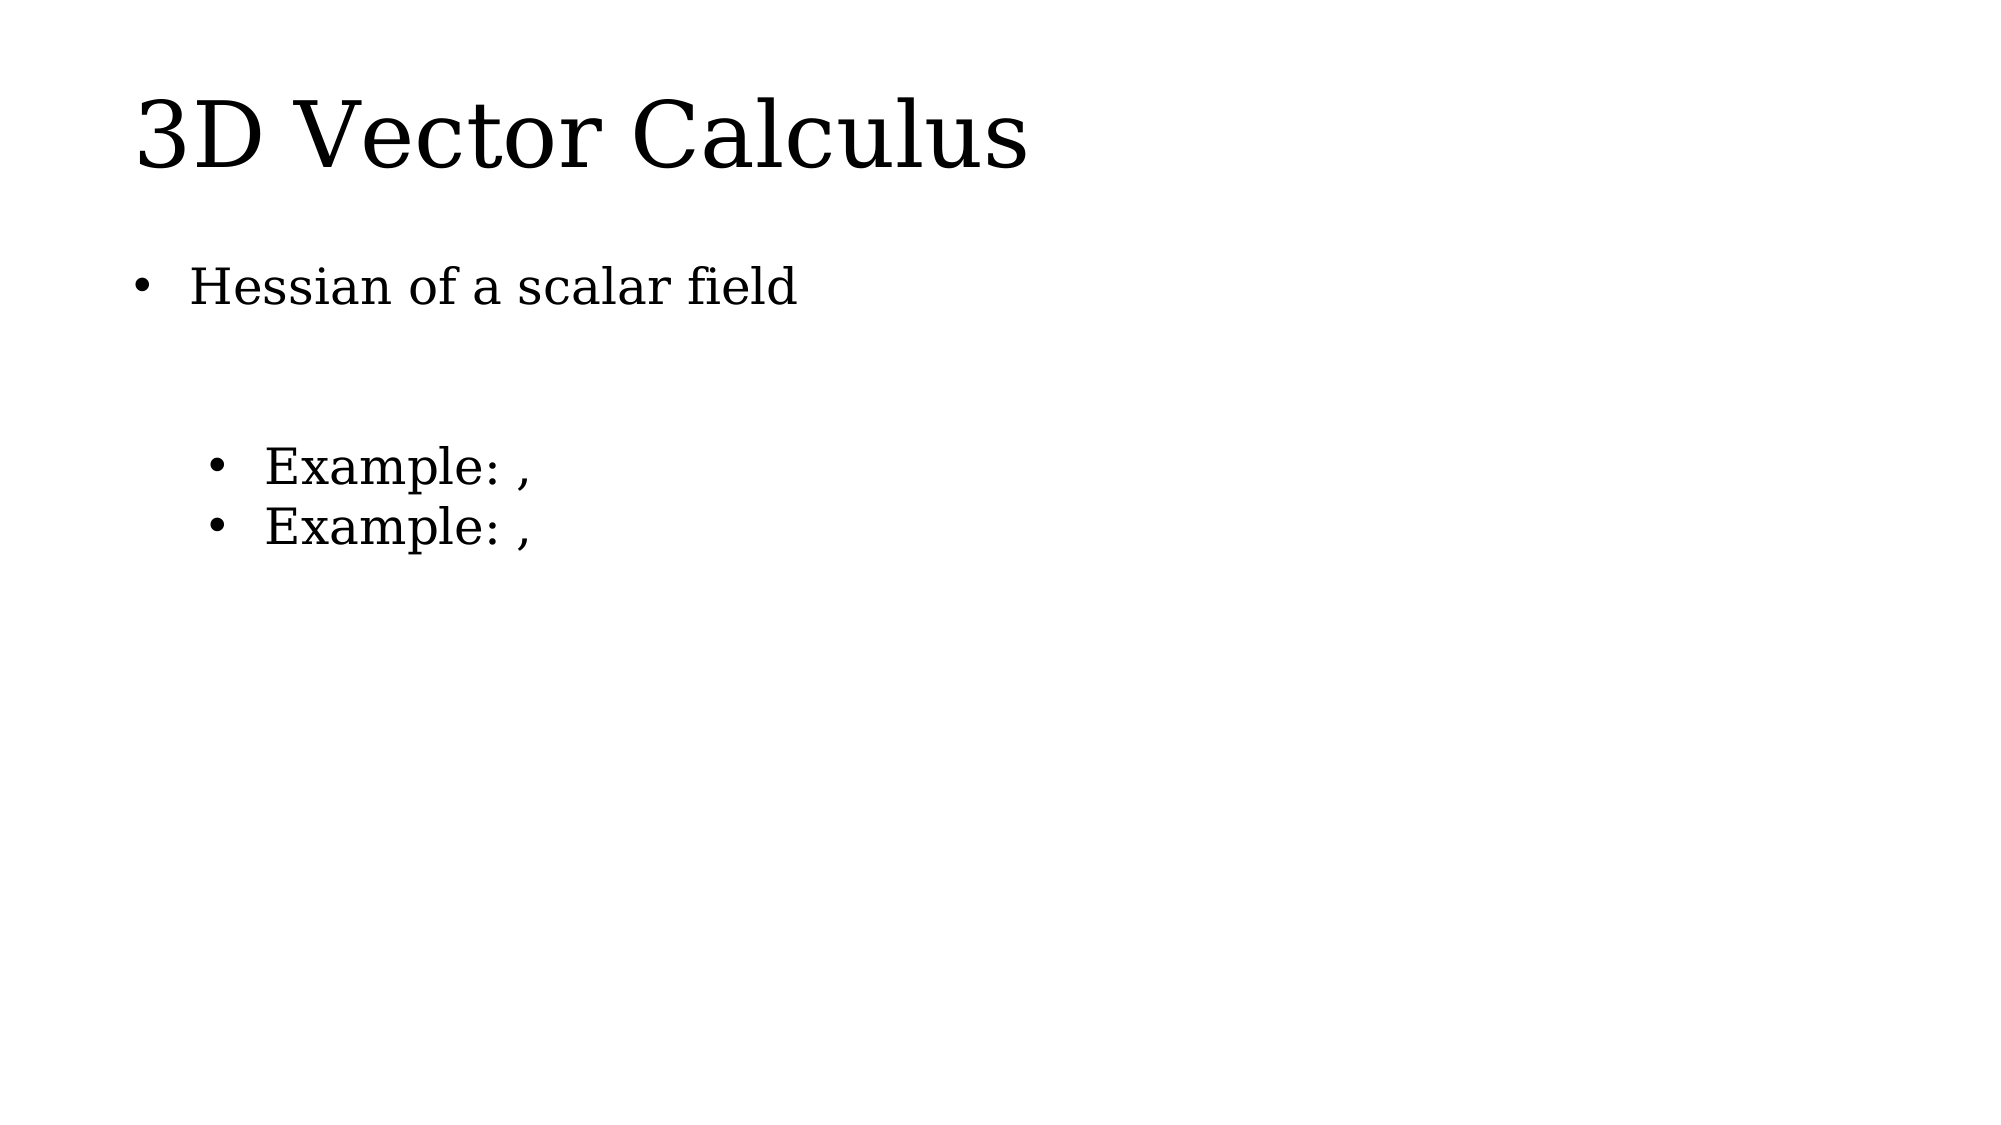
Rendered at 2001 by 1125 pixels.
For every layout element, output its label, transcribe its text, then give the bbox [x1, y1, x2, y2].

title 3D Vector Calculus [118, 29, 1844, 247]
